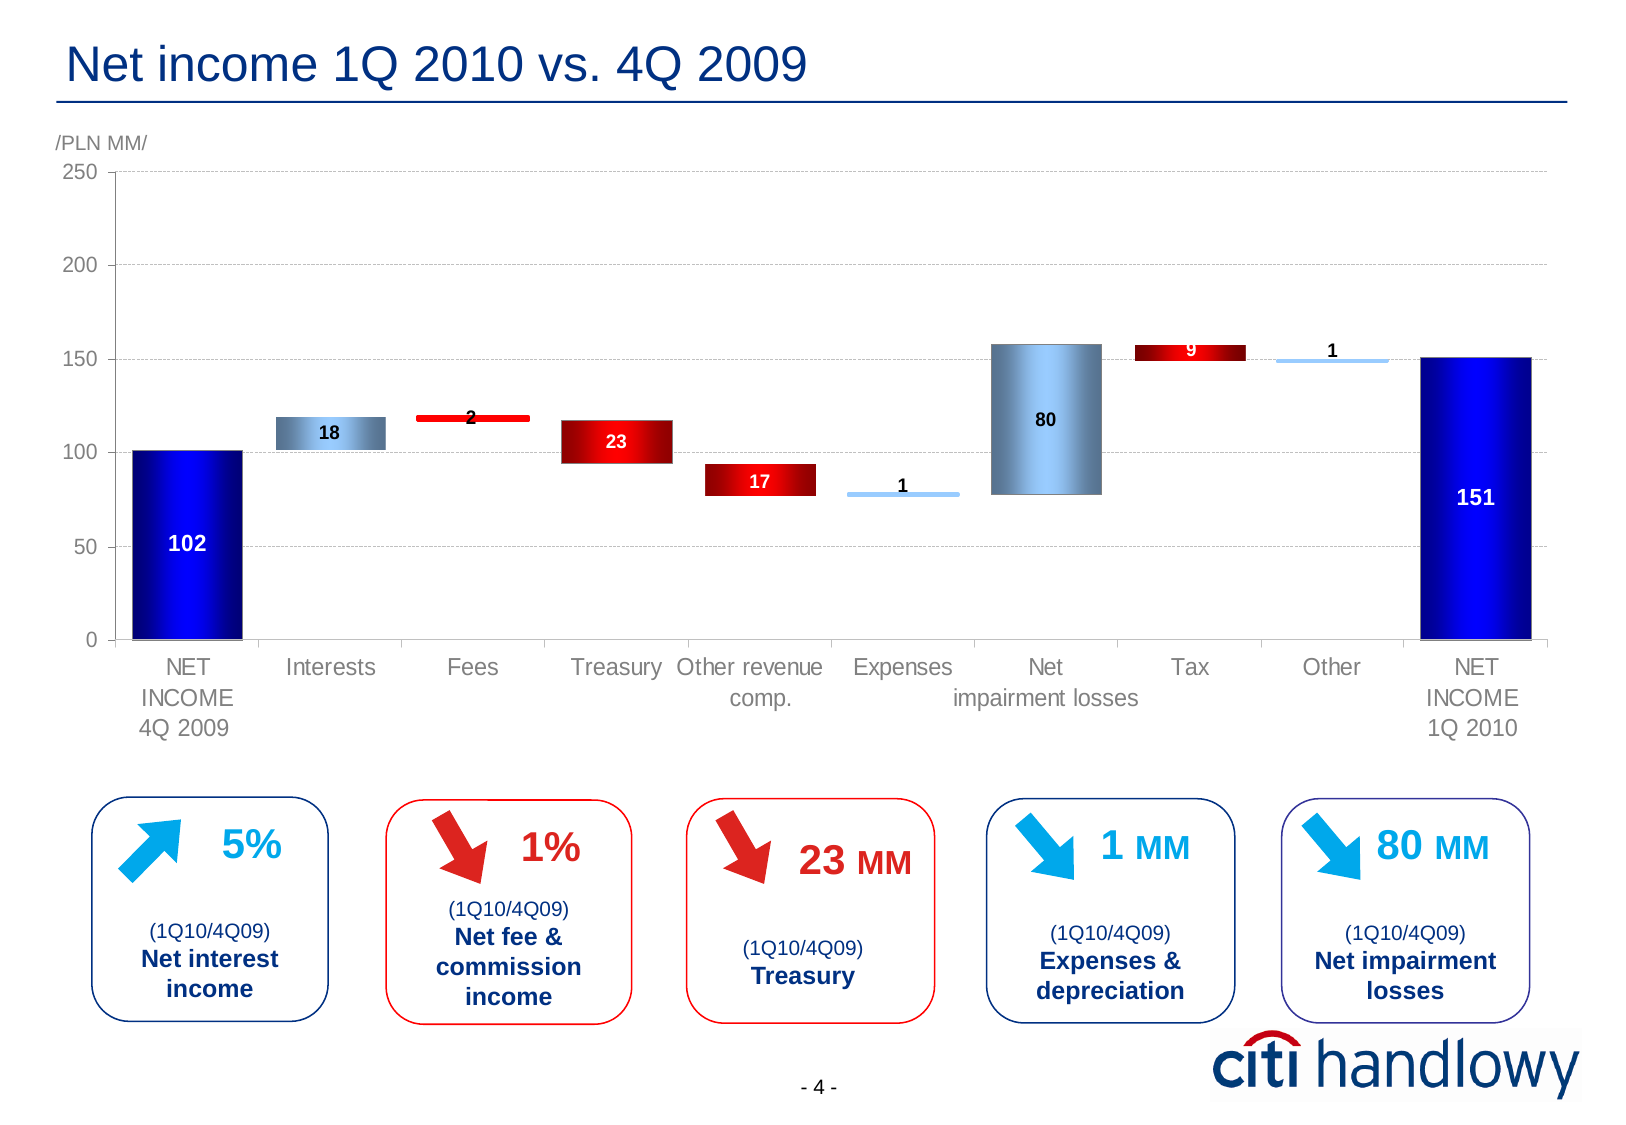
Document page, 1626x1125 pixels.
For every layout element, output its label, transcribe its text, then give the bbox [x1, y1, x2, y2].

text_box Net income 1Q 2010 vs. 4Q 2009 [65, 2, 1577, 92]
picture [1210, 1028, 1582, 1102]
text_box 23 MM (1Q10/4Q09) Treasury [686, 798, 935, 1024]
text_box [119, 820, 181, 882]
text_box 5% (1Q10/4Q09) Net interest income [91, 797, 329, 1022]
text_box 1% (1Q10/4Q09) Net fee & commission income [386, 799, 632, 1025]
picture [0, 128, 1585, 756]
text_box [1016, 813, 1074, 879]
text_box [432, 811, 487, 883]
text_box [1302, 813, 1360, 879]
text_box 1 MM (1Q10/4Q09) Expenses & depreciation [986, 798, 1235, 1023]
text_box 80 MM (1Q10/4Q09) Net impairment losses [1281, 798, 1530, 1023]
text_box [716, 811, 771, 883]
